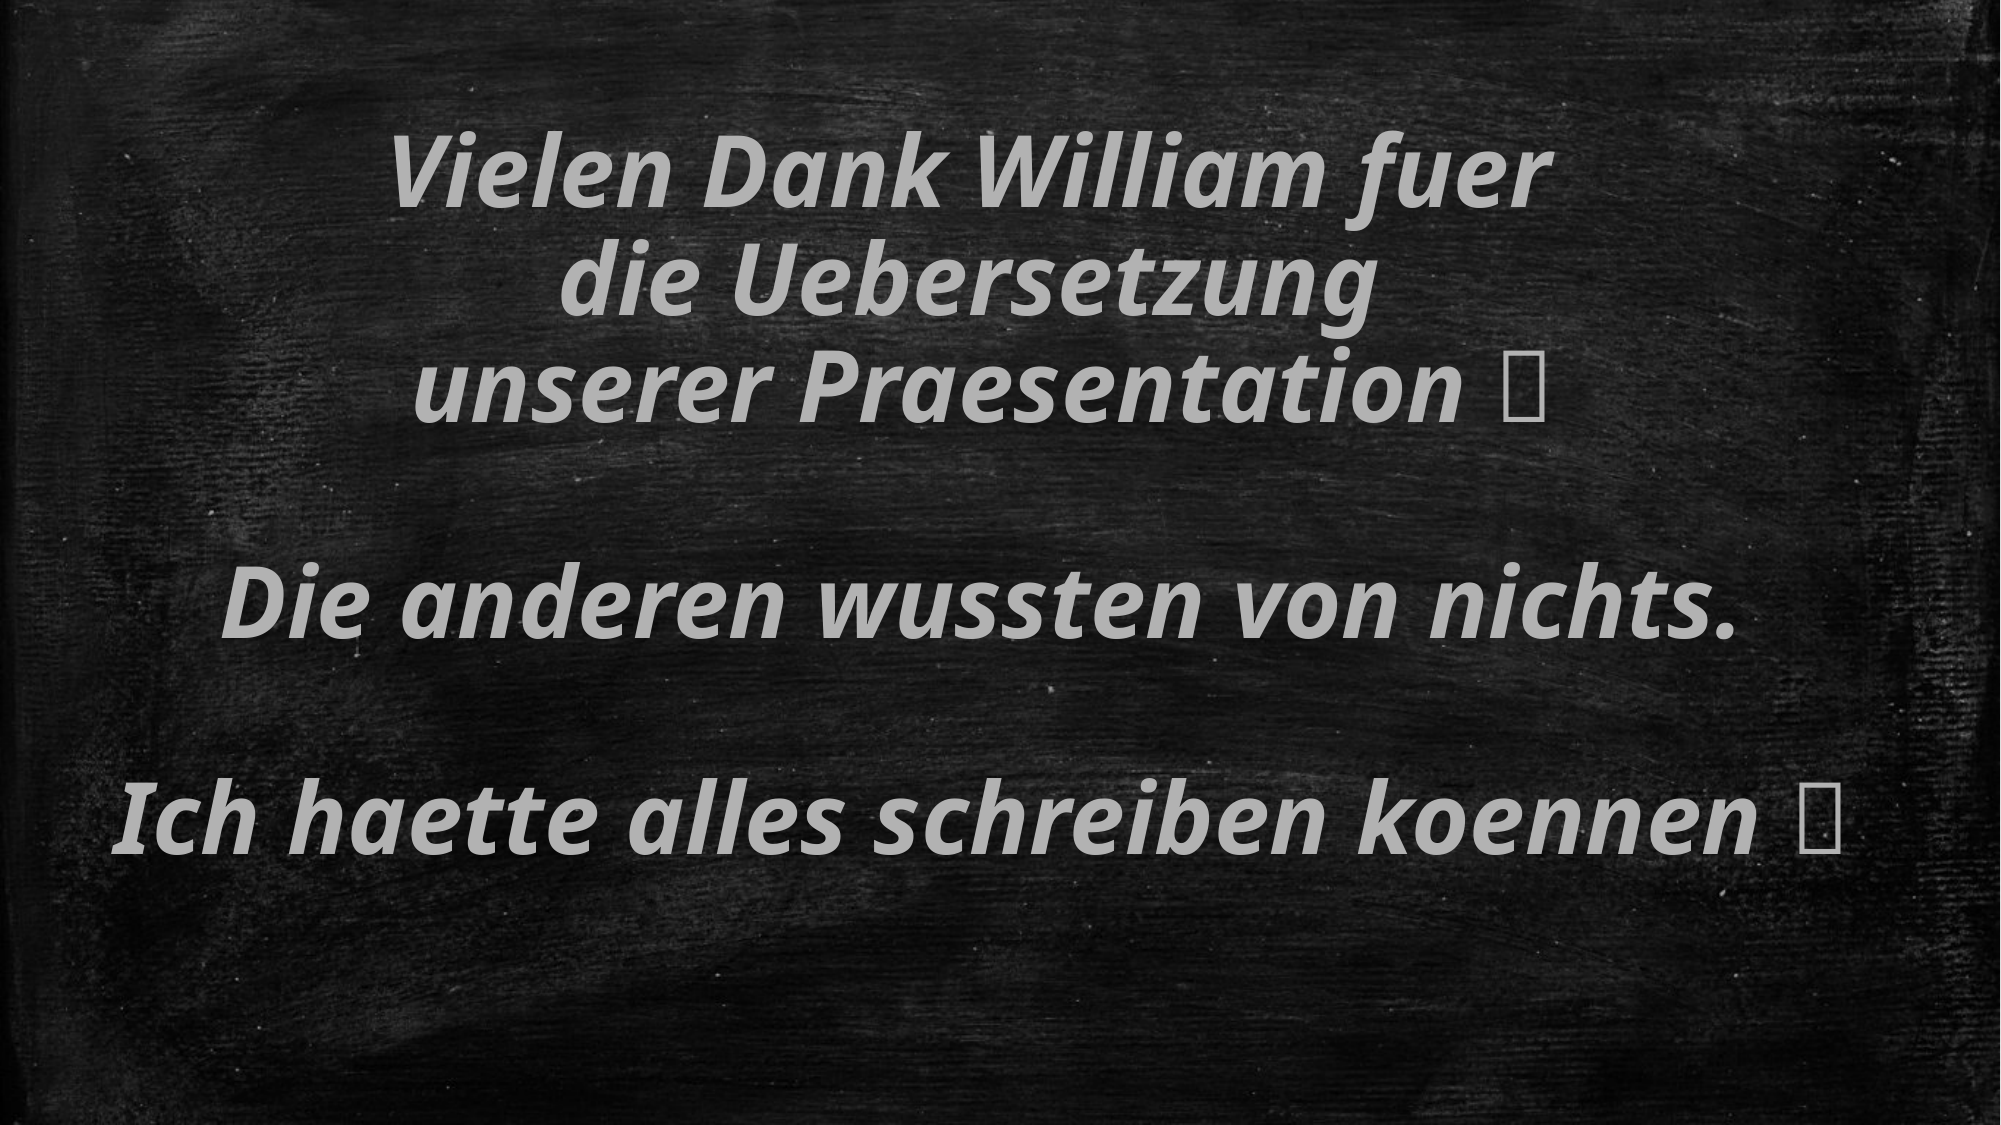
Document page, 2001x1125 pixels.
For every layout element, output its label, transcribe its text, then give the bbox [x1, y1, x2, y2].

text_box Vielen Dank William fuer die Uebersetzung unserer Praesentation  Die anderen wussten von nichts. Ich haette alles schreiben koennen  [78, 113, 1886, 992]
